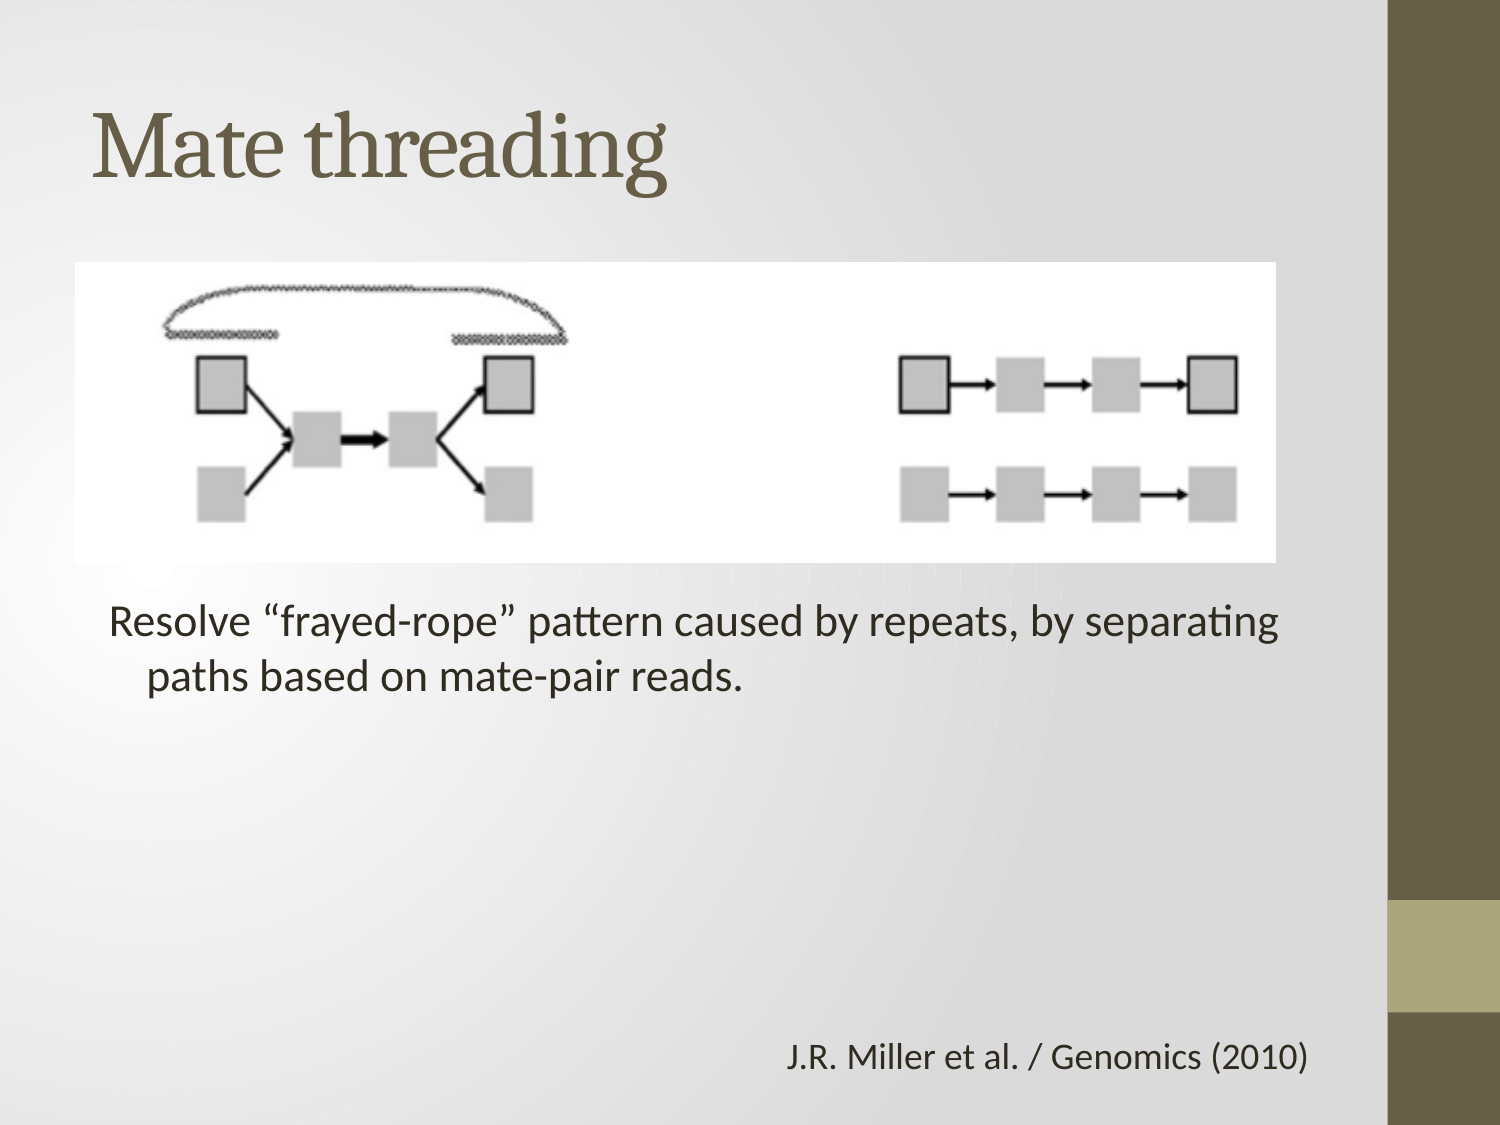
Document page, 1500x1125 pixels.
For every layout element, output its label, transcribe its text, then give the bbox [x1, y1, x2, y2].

list Resolve “frayed-rope” pattern caused by repeats, by separating paths based on mate-pair reads. [75, 262, 1325, 1050]
text_box J.R. Miller et al. / Genomics (2010) [772, 1024, 1325, 1085]
title Mate threading [75, 45, 1325, 233]
picture [74, 261, 1277, 563]
